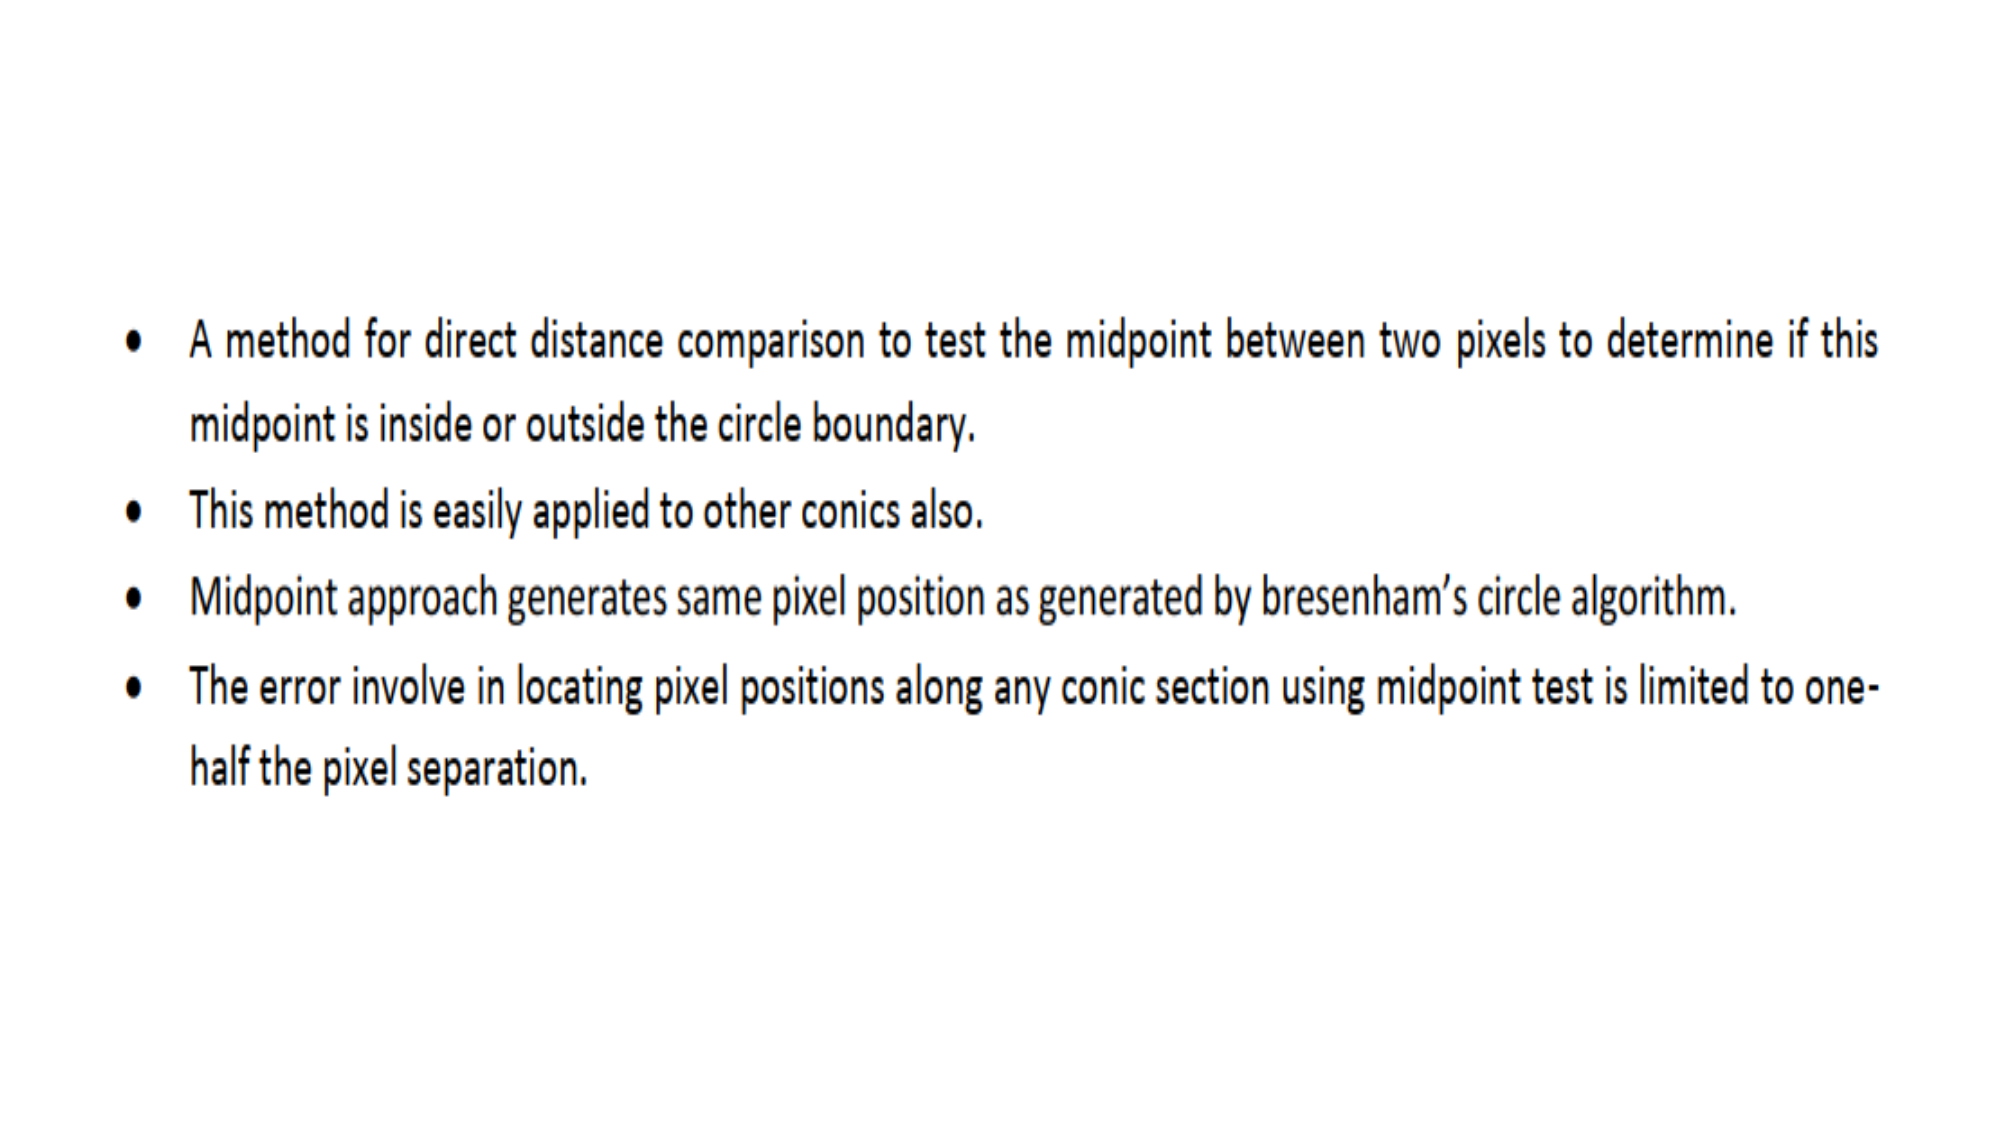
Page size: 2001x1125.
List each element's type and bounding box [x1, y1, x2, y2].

picture [64, 277, 1931, 813]
